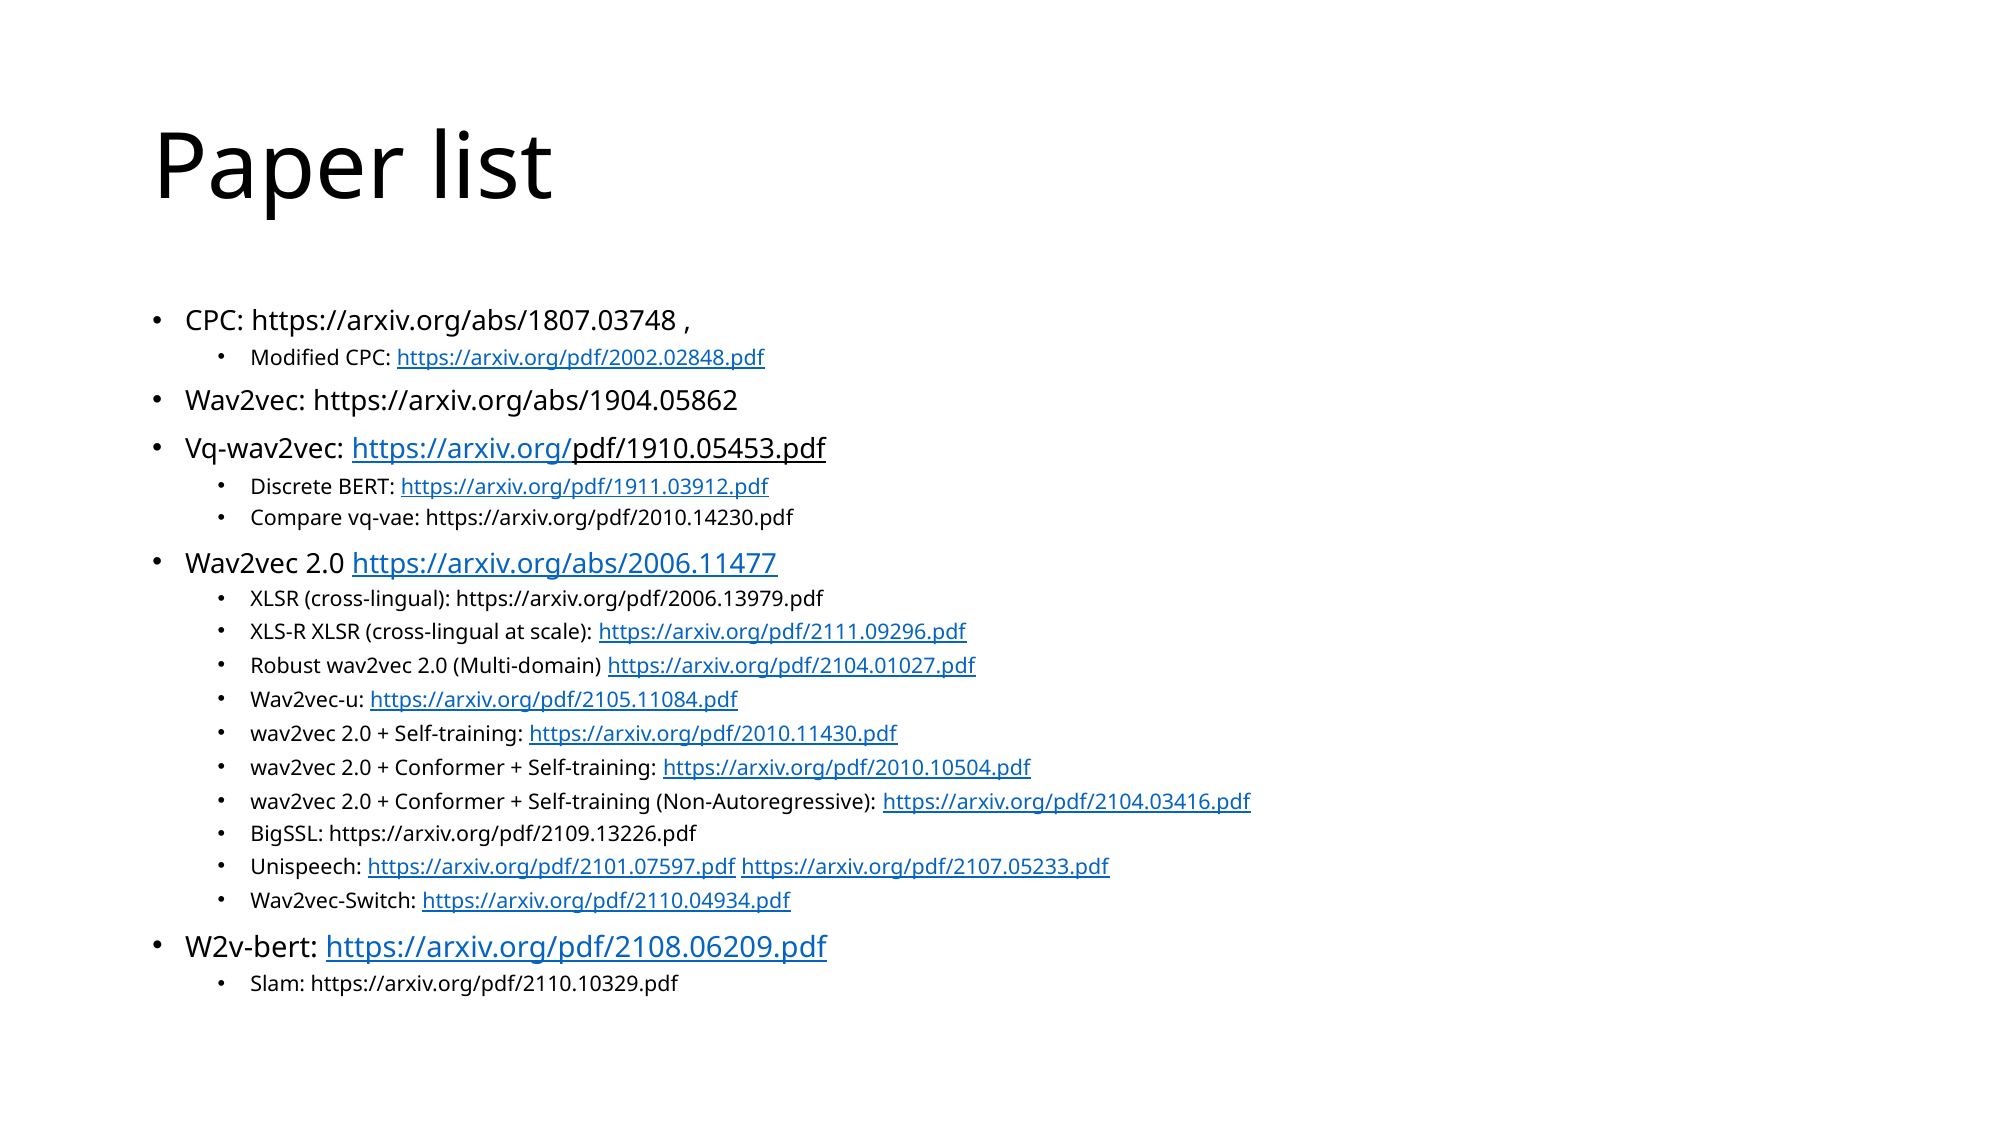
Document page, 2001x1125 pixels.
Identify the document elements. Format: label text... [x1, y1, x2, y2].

title Paper list [137, 59, 1863, 278]
list CPC: https://arxiv.org/abs/1807.03748 , Modified CPC: https://arxiv.org/pdf/2002.02848.pdf Wav2vec: https://arxiv.org/abs/1904.05862 Vq-wav2vec: https://arxiv.org/pdf/1910.05453.pdf Discrete BERT: https://arxiv.org/pdf/1911.03912.pdf Compare vq-vae: https://arxiv.org/pdf/2010.14230.pdf Wav2vec 2.0 https://arxiv.org/abs/2006.11477 XLSR (cross-lingual): https://arxiv.org/pdf/2006.13979.pdf XLS-R XLSR (cross-lingual at scale): https://arxiv.org/pdf/2111.09296.pdf Robust wav2vec 2.0 (Multi-domain) https://arxiv.org/pdf/2104.01027.pdf Wav2vec-u: https://arxiv.org/pdf/2105.11084.pdf wav2vec 2.0 + Self-training: https://arxiv.org/pdf/2010.11430.pdf wav2vec 2.0 + Conformer + Self-training: https://arxiv.org/pdf/2010.10504.pdf wav2vec 2.0 + Conformer + Self-training (Non-Autoregressive): https://arxiv.org/pdf/2104.03416.pdf BigSSL: https://arxiv.org/pdf/2109.13226.pdf Unispeech: https://arxiv.org/pdf/2101.07597.pdf https://arxiv.org/pdf/2107.05233.pdf Wav2vec-Switch: https://arxiv.org/pdf/2110.04934.pdf W2v-bert: https://arxiv.org/pdf/2108.06209.pdf Slam: https://arxiv.org/pdf/2110.10329.pdf [137, 299, 1863, 1014]
